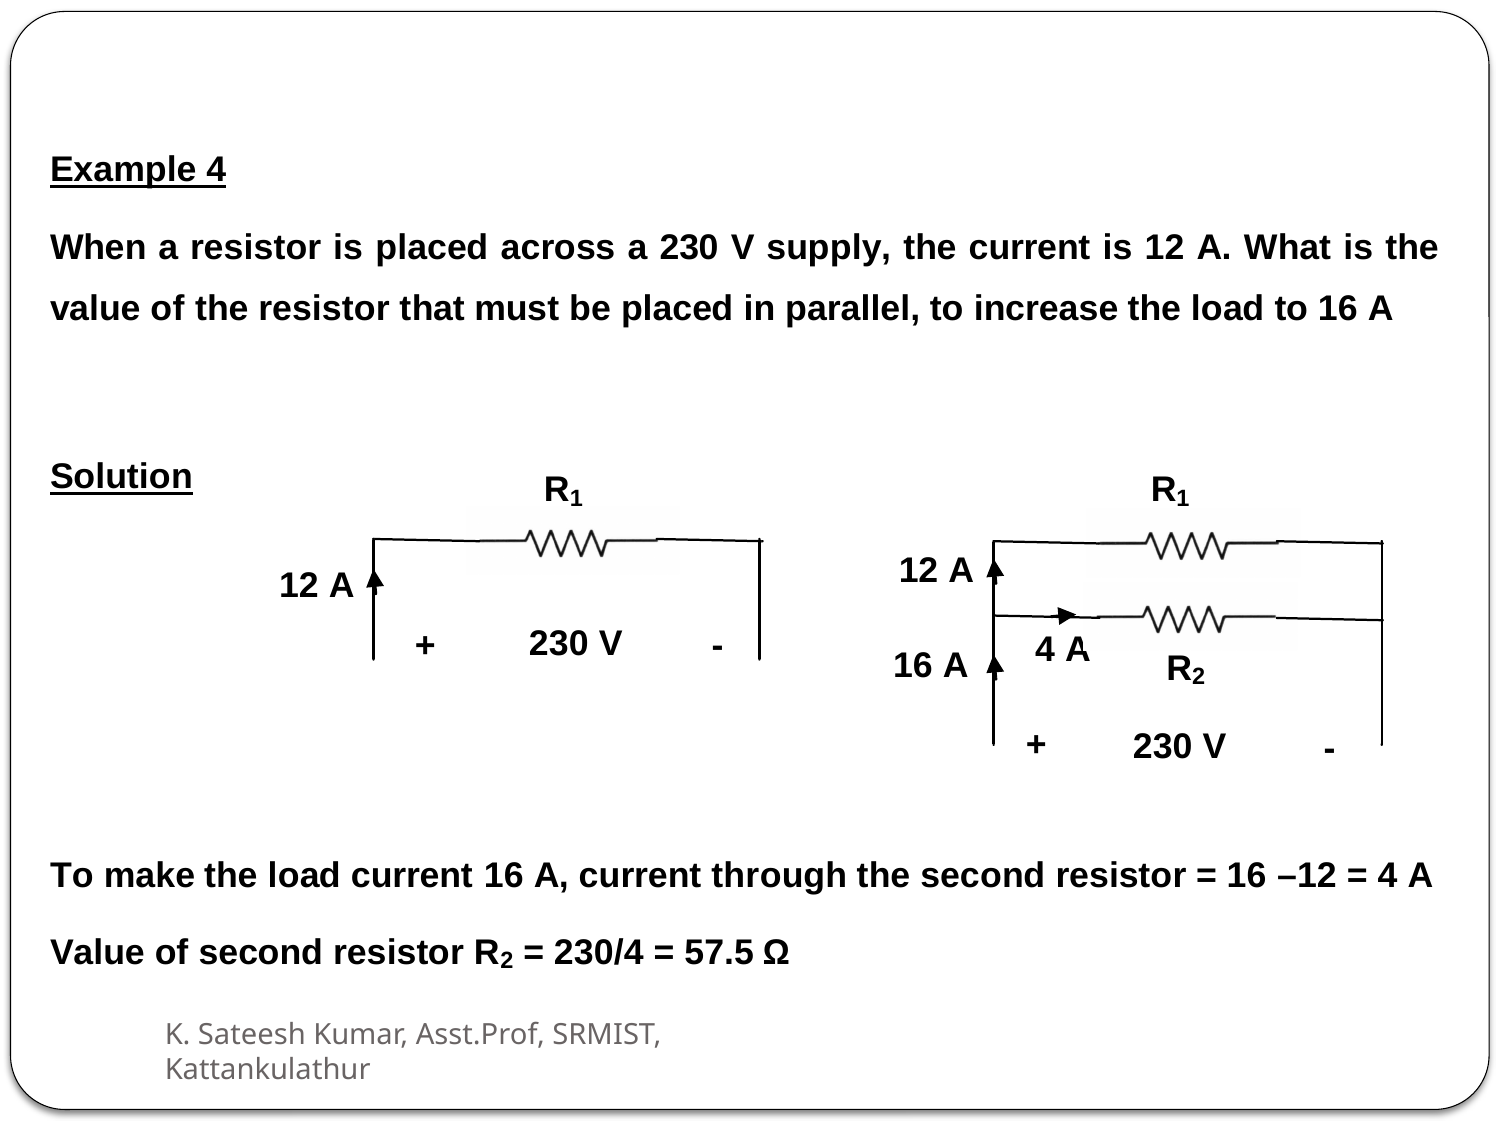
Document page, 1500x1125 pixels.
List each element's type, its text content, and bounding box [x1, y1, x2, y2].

footer K. Sateesh Kumar, Asst.Prof, SRMIST, Kattankulathur [150, 1021, 800, 1088]
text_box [49, 149, 1442, 1012]
